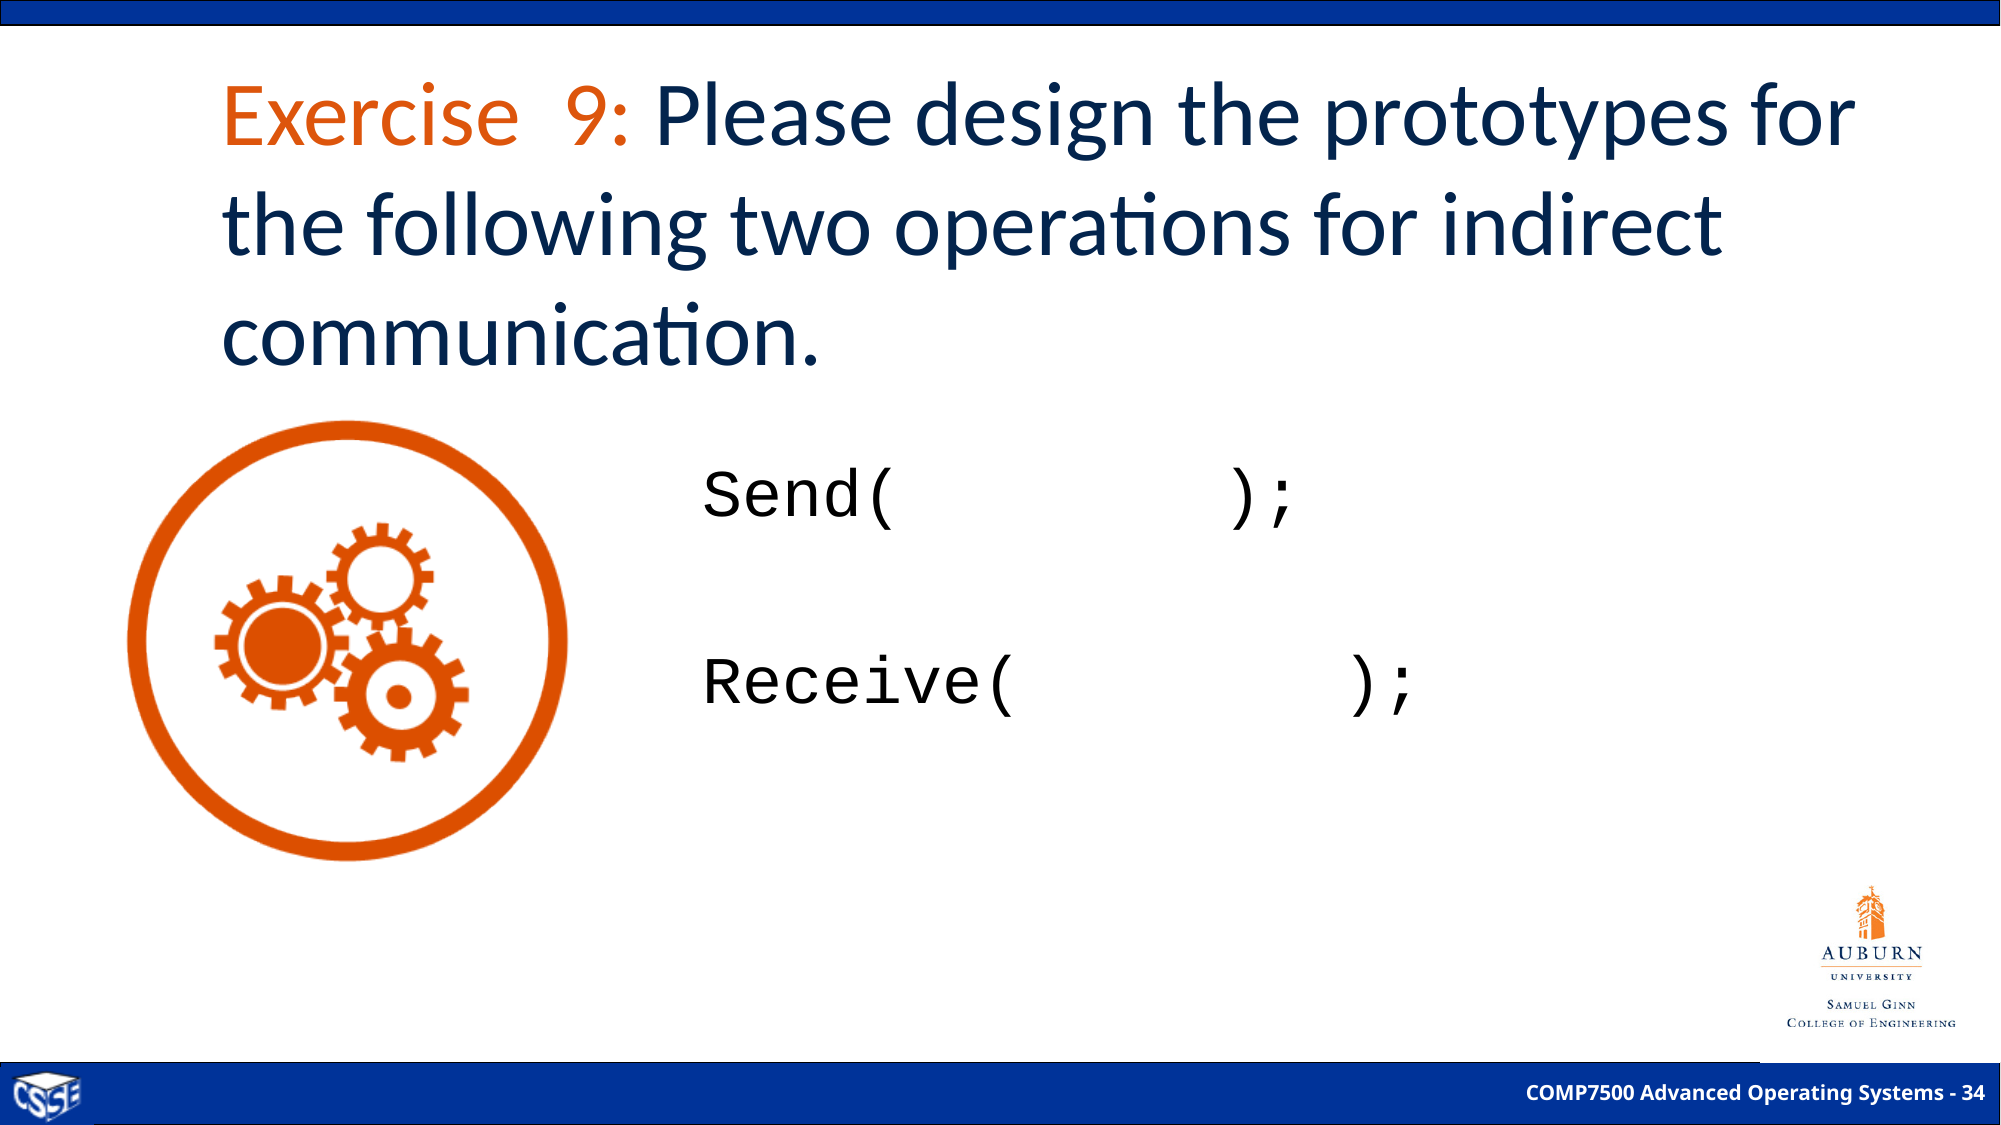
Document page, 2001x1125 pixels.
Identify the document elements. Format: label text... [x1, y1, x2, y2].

picture [1760, 863, 2000, 1063]
list Send( ); Receive( ); [687, 442, 1850, 893]
picture [0, 1067, 94, 1125]
picture [94, 387, 600, 892]
text_box Exercise 9: Please design the prototypes for the following two operations for indirect communication. [206, 50, 1888, 388]
